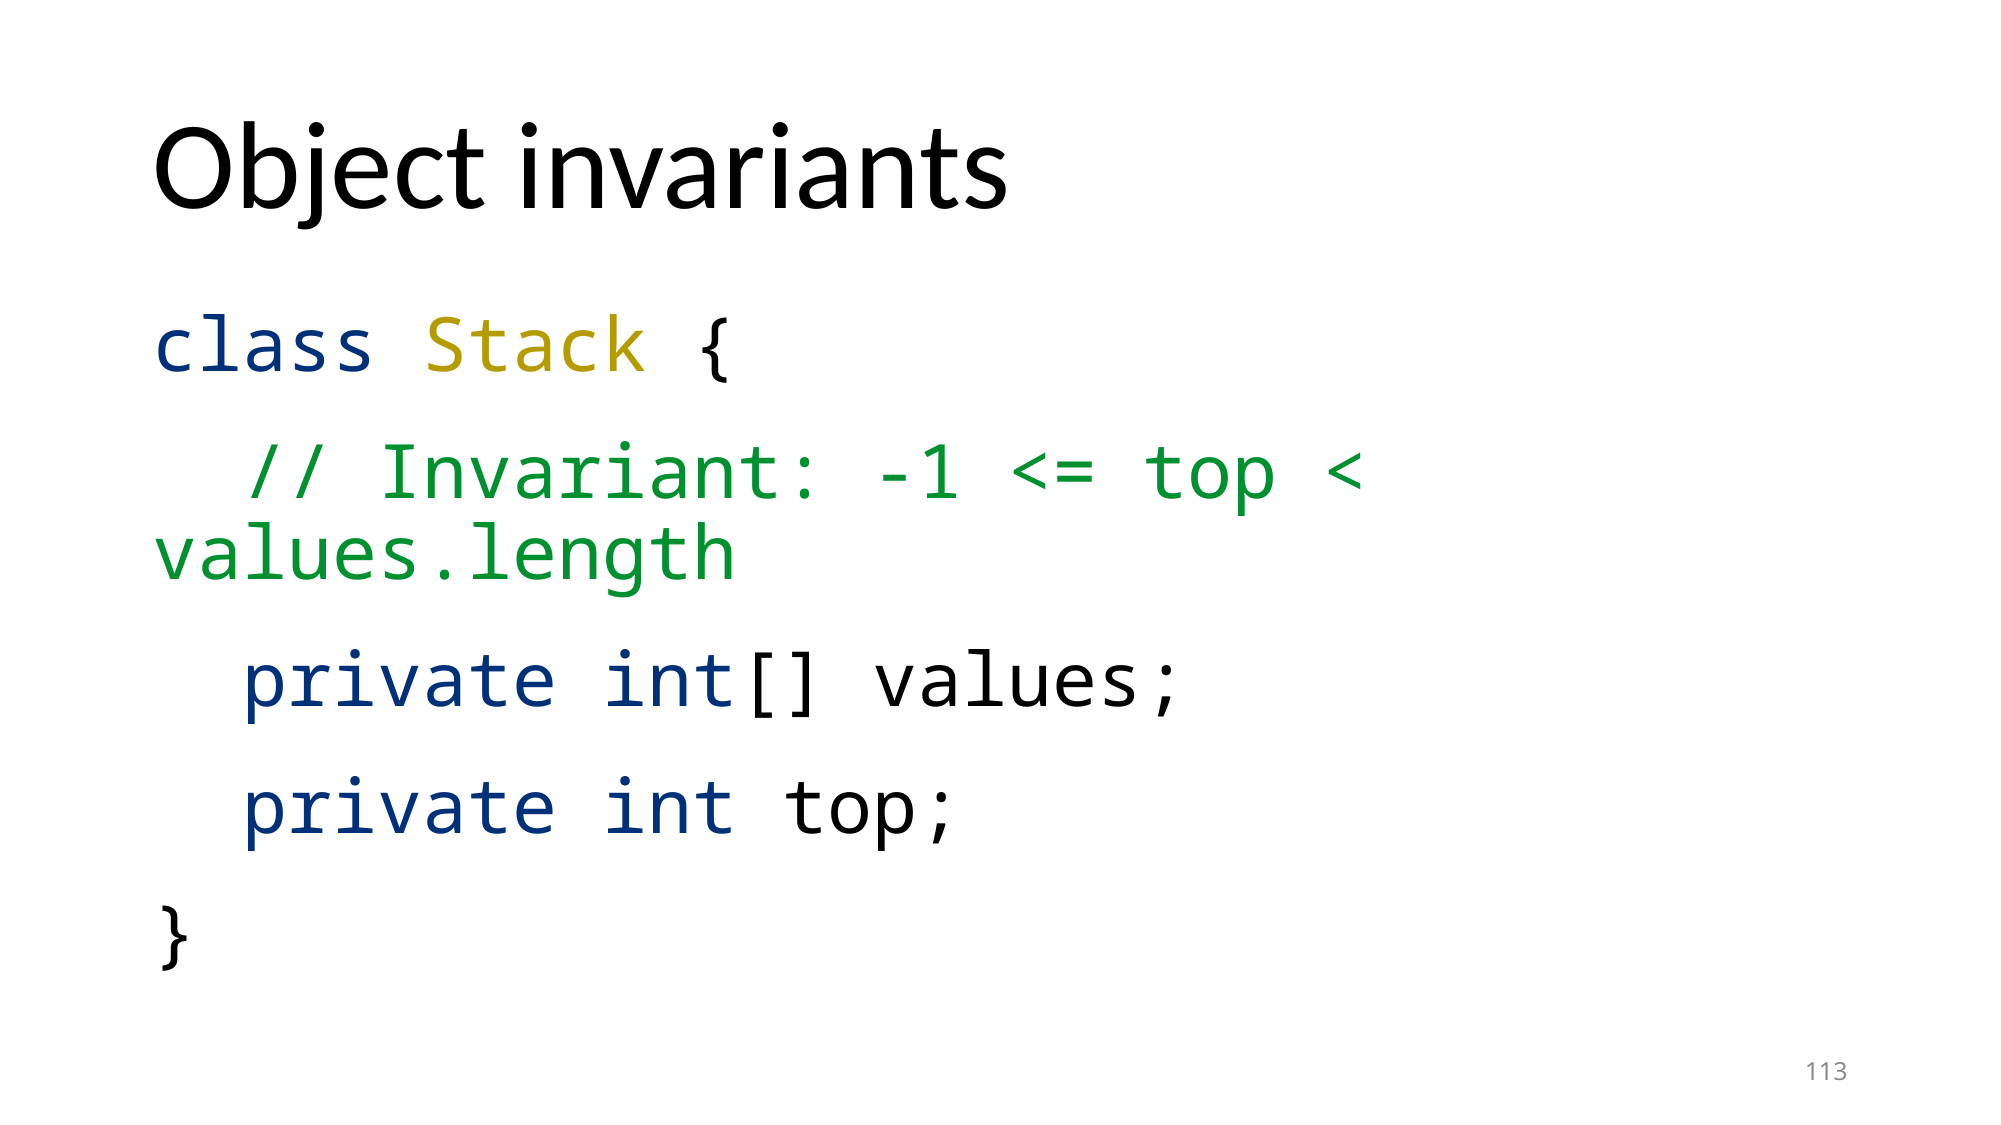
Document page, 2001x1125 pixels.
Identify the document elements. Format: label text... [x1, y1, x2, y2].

slide_number 113 [1412, 1042, 1863, 1103]
list class Stack { // Invariant: -1 <= top < values.length private int[] values; private int top; } [137, 299, 1863, 1014]
title Object invariants [137, 59, 1863, 278]
